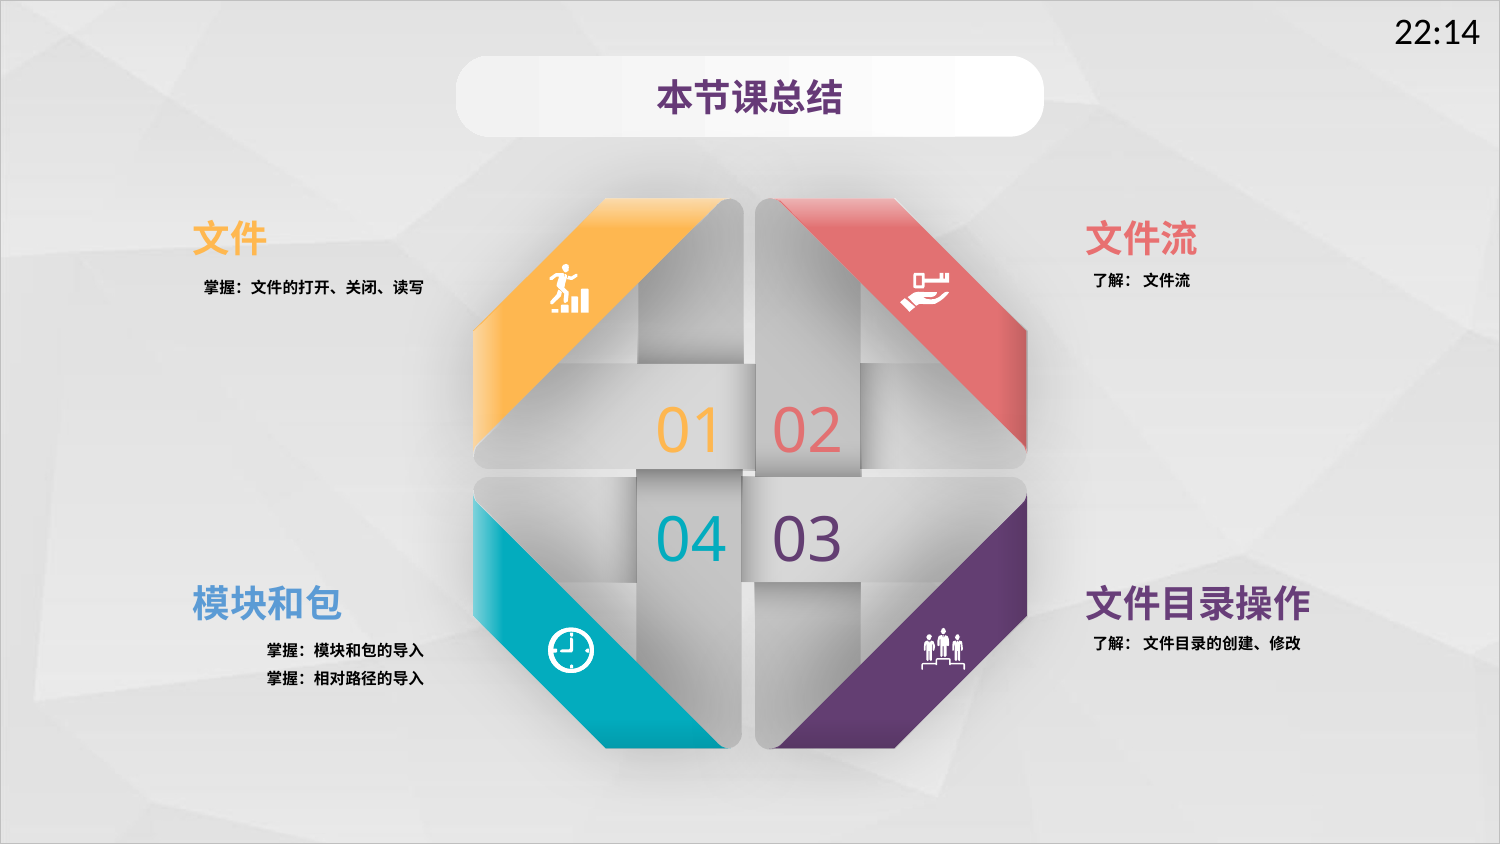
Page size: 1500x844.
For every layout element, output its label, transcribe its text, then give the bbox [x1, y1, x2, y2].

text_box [548, 627, 594, 673]
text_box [51, 208, 449, 302]
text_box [548, 263, 589, 313]
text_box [51, 572, 449, 693]
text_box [900, 272, 949, 312]
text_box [1070, 572, 1463, 657]
text_box 本节课总结 [454, 54, 1046, 138]
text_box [1070, 208, 1463, 294]
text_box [473, 197, 1028, 750]
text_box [921, 627, 965, 670]
